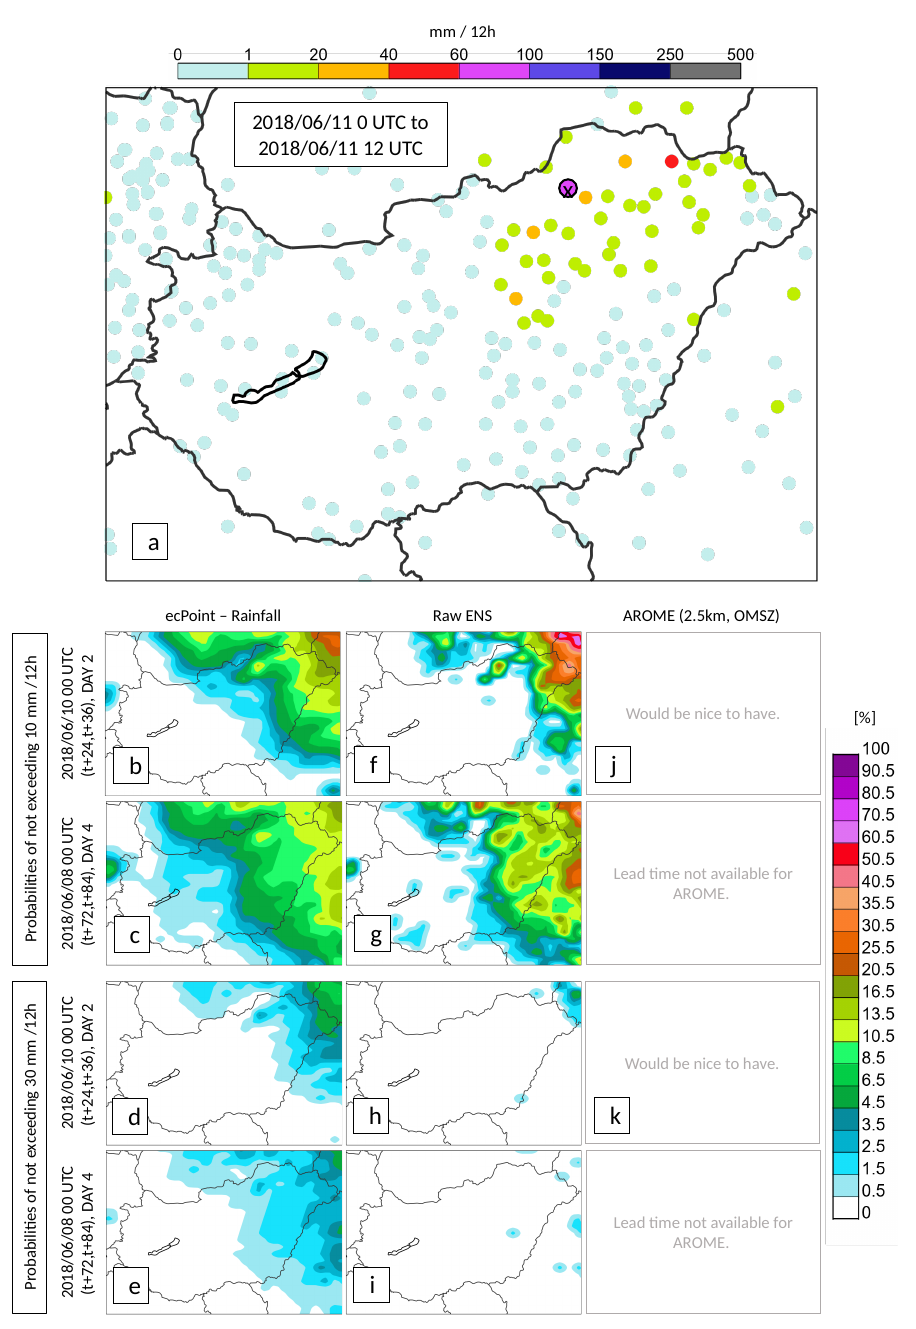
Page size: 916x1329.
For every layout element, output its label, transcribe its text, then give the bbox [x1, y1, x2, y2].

text_box 2018/06/08 00 UTC (t+72,t+84), DAY 4 [48, 1150, 104, 1315]
picture [345, 631, 582, 796]
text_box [354, 741, 391, 787]
text_box AROME (2.5km, OMSZ) [584, 597, 819, 633]
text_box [113, 741, 150, 788]
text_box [354, 910, 392, 956]
picture [345, 801, 582, 966]
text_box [113, 911, 151, 957]
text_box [823, 699, 905, 1247]
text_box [353, 1261, 391, 1307]
text_box Probabilities of not exceeding 30 mm /12h [11, 980, 47, 1314]
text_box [353, 1092, 390, 1138]
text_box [112, 1262, 150, 1308]
picture [105, 980, 343, 1146]
picture [104, 85, 819, 582]
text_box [112, 1093, 149, 1139]
text_box 2018/06/10 00 UTC (t+24,t+36), DAY 2 [48, 632, 104, 797]
text_box Probabilities of not exceeding 10 mm /12h [12, 632, 47, 966]
picture [345, 980, 582, 1146]
text_box 2018/06/10 00 UTC (t+24,t+36), DAY 2 [48, 980, 104, 1146]
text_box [594, 1092, 631, 1138]
picture [168, 42, 757, 83]
text_box Raw ENS [345, 597, 580, 631]
text_box Would be nice to have. [585, 631, 821, 795]
picture [345, 1150, 582, 1315]
picture [104, 631, 341, 796]
text_box 2018/06/08 00 UTC (t+72,t+84), DAY 4 [48, 801, 104, 966]
text_box mm / 12h [168, 13, 757, 42]
picture [105, 1150, 343, 1315]
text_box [595, 740, 632, 787]
text_box Lead time not available for AROME. [585, 1150, 821, 1314]
picture [105, 801, 343, 966]
text_box Lead time not available for AROME. [585, 801, 821, 965]
text_box ecPoint – Rainfall [105, 597, 341, 631]
text_box Would be nice to have. [584, 980, 821, 1145]
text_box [132, 517, 169, 559]
